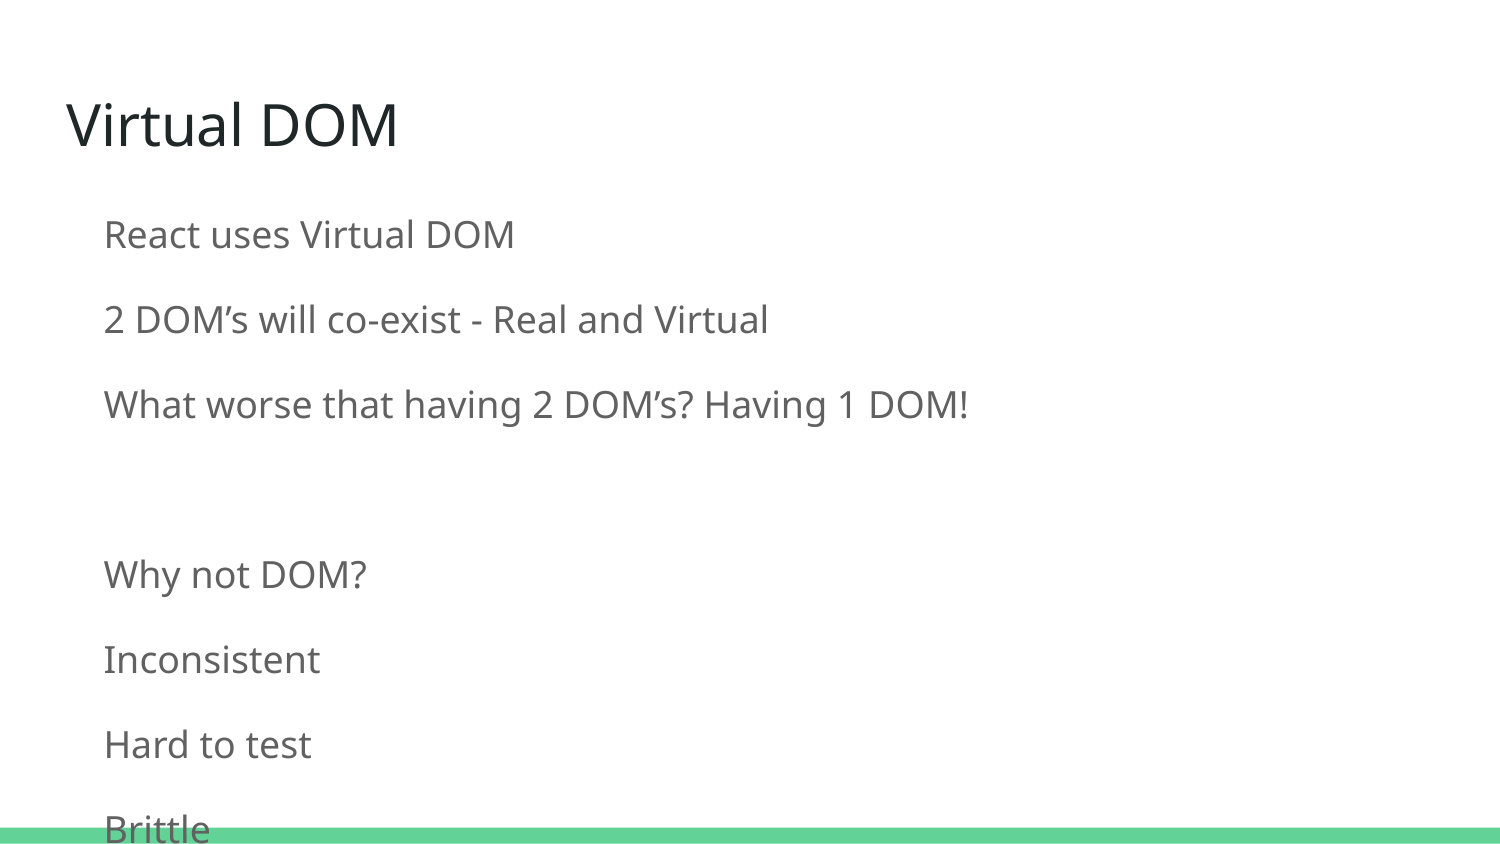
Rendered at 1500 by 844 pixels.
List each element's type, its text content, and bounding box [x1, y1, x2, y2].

list React uses Virtual DOM 2 DOM’s will co-exist - Real and Virtual What worse that having 2 DOM’s? Having 1 DOM! Why not DOM? Inconsistent Hard to test Brittle Expensive operation [51, 189, 1449, 750]
title Virtual DOM [51, 72, 1449, 167]
